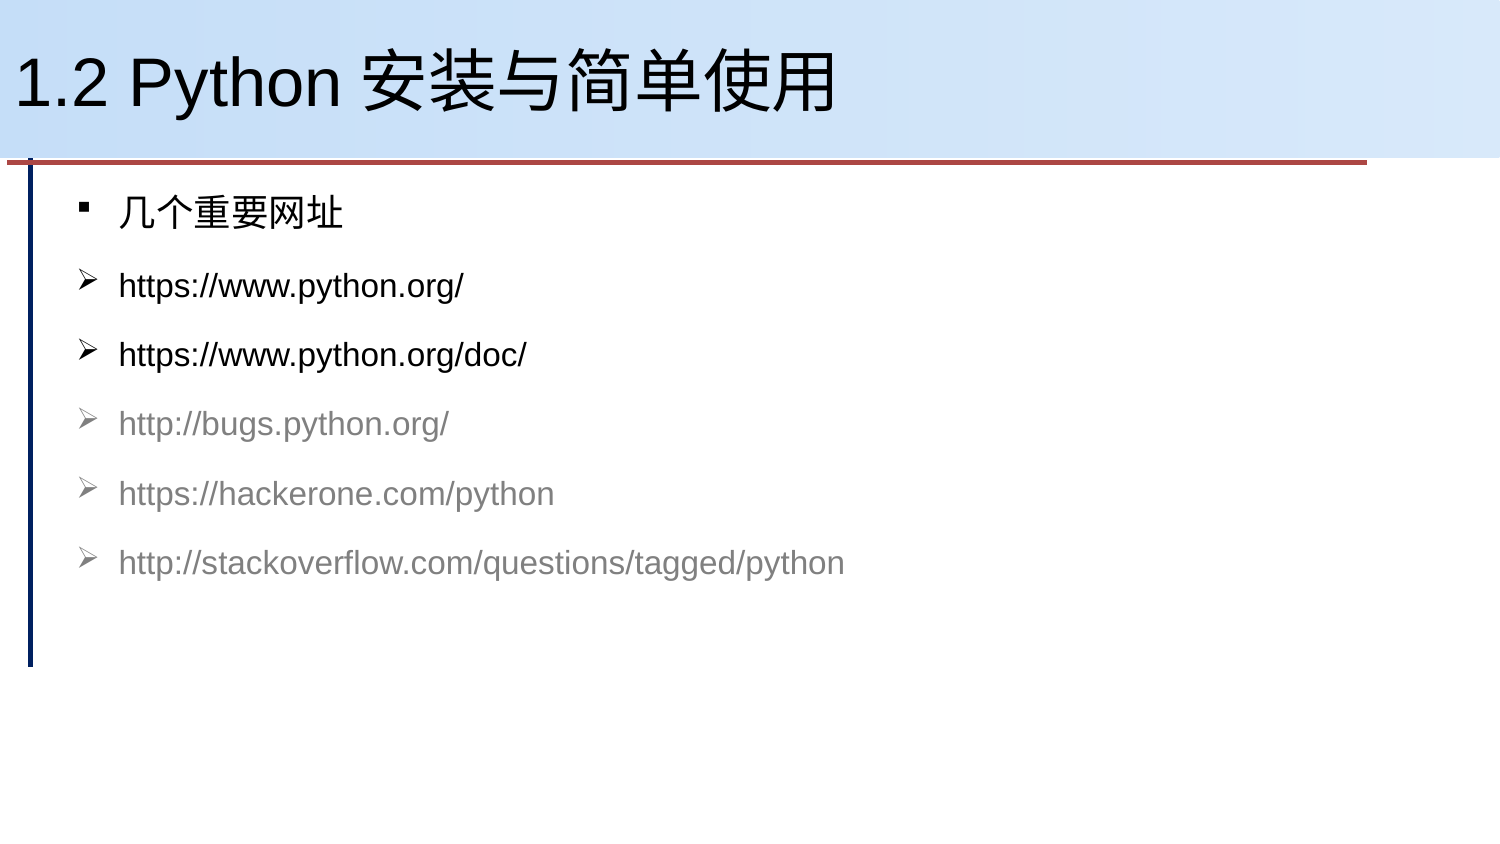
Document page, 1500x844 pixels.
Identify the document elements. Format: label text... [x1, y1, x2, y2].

list 几个重要网址 https://www.python.org/ https://www.python.org/doc/ http://bugs.python.org/ https://hackerone.com/python http://stackoverflow.com/questions/tagged/python [61, 190, 1075, 748]
title 1.2 Python安装与简单使用 [0, 0, 1500, 159]
